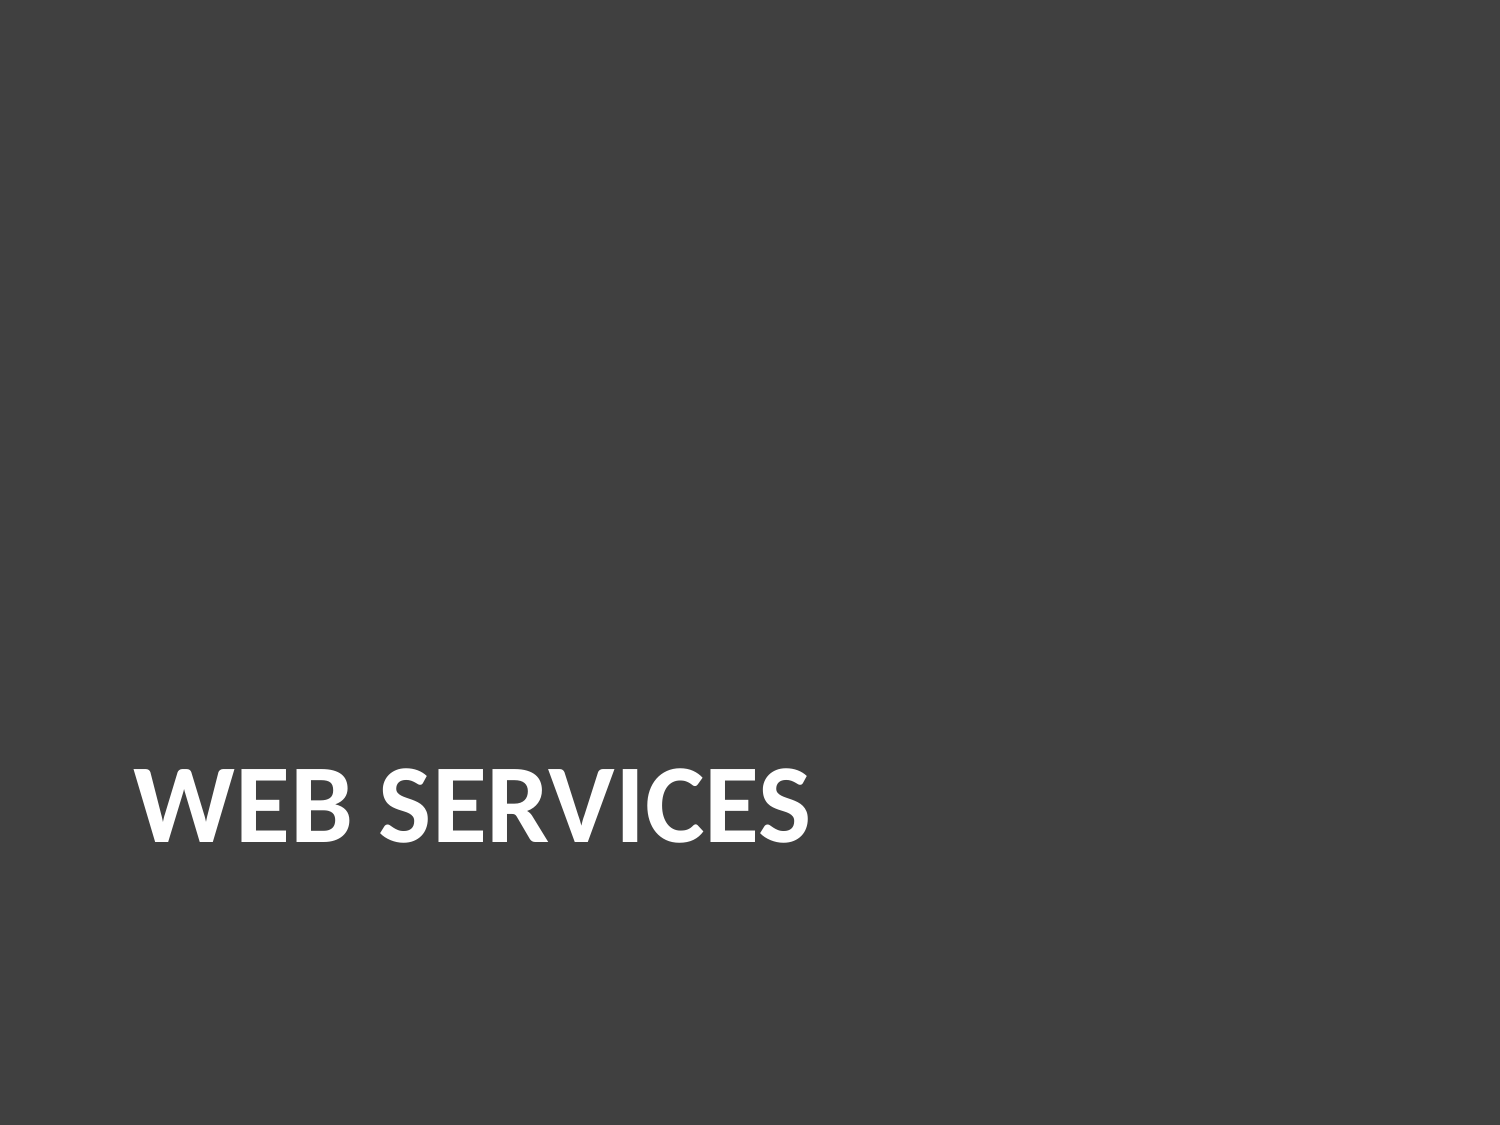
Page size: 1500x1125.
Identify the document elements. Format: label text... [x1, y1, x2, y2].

title Web Services [118, 722, 1394, 947]
